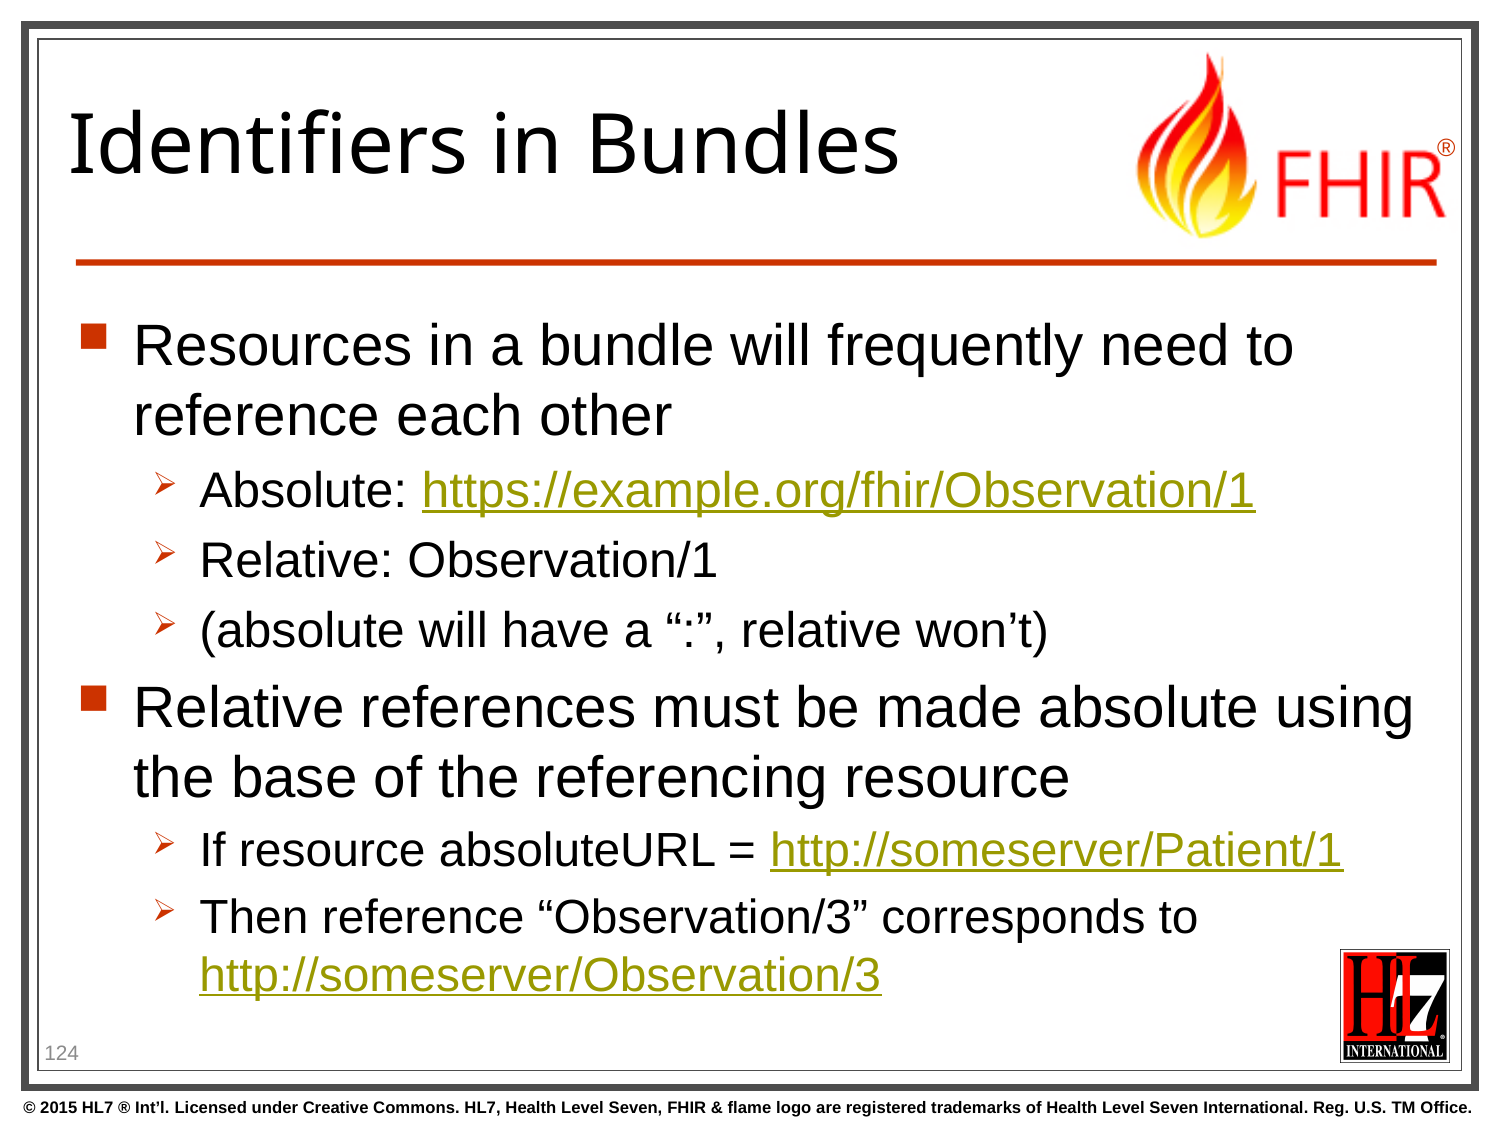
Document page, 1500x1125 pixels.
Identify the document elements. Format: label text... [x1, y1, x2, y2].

slide_number 124 [29, 1034, 148, 1071]
picture [1340, 949, 1450, 1063]
picture [1124, 42, 1458, 249]
title Identifiers in Bundles [53, 54, 1128, 244]
list Resources in a bundle will frequently need to reference each other Absolute: https://example.org/fhir/Observation/1 Relative: Observation/1 (absolute will have a “:”, relative won’t) Relative references must be made absolute using the base of the referencing resource If resource absoluteURL = http://someserver/Patient/1 Then reference “Observation/3” corresponds to http://someserver/Observation/3 [62, 299, 1438, 1059]
